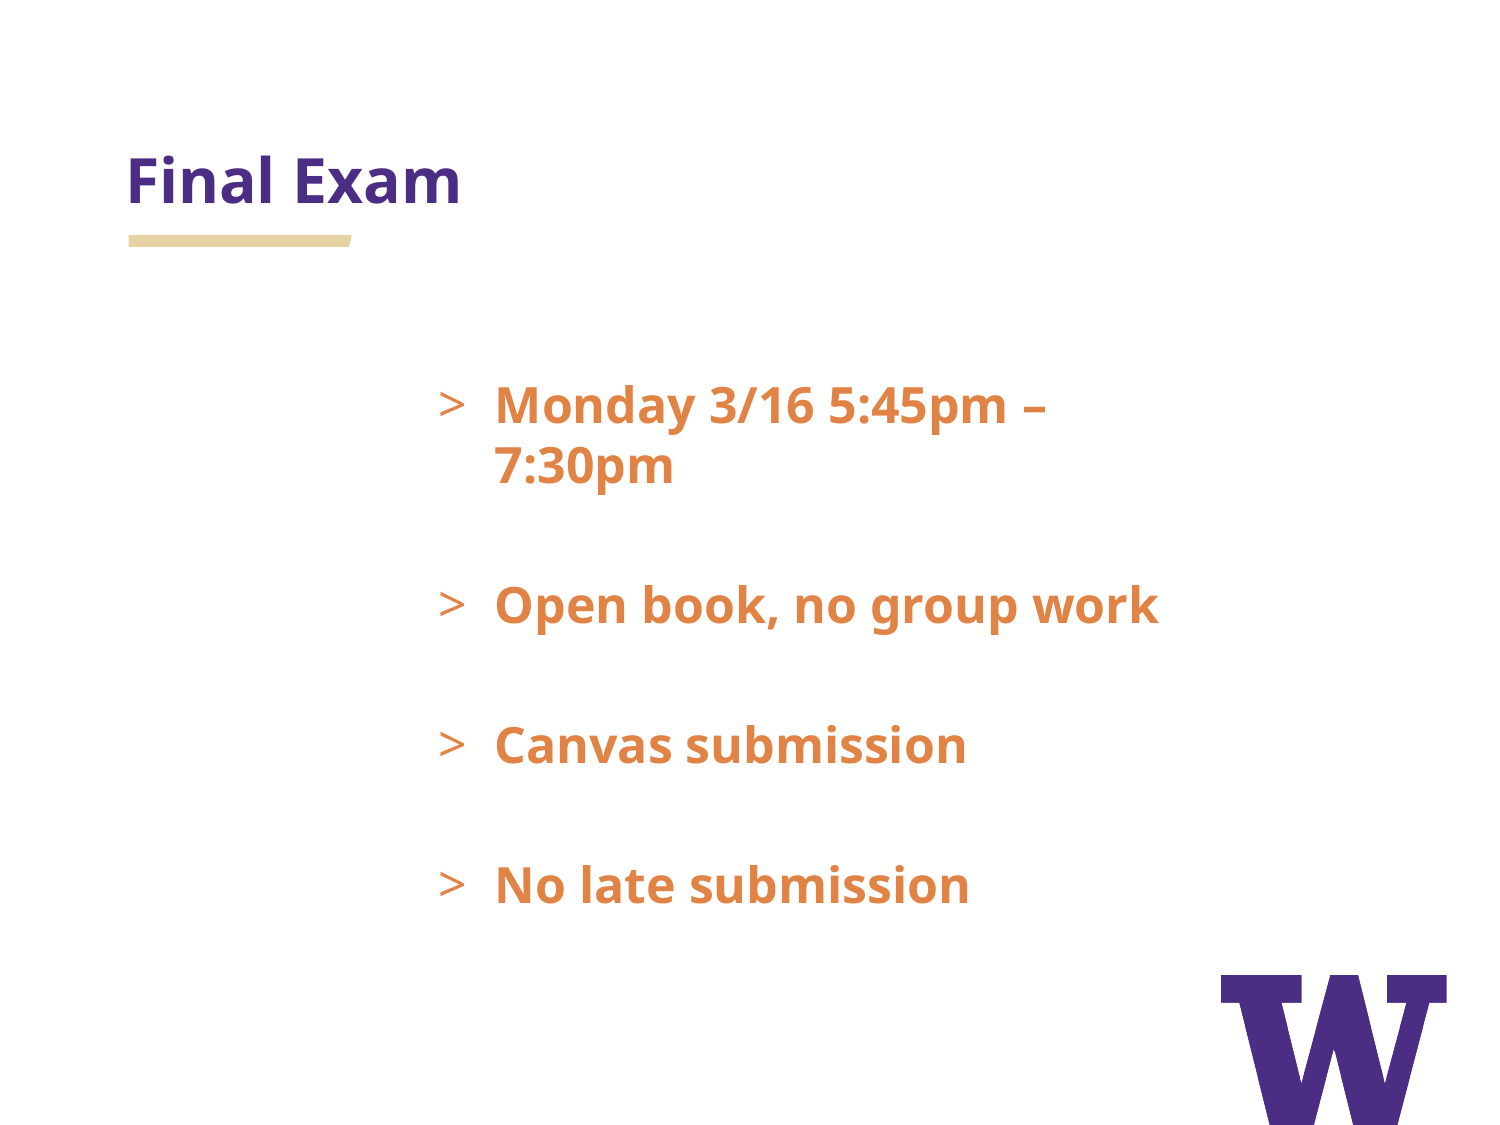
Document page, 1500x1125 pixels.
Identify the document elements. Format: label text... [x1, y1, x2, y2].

list Monday 3/16 5:45pm – 7:30pm Open book, no group work Canvas submission No late submission [423, 366, 1232, 938]
picture [1221, 975, 1447, 1125]
title Final Exam [110, 60, 1453, 224]
picture [128, 235, 352, 247]
